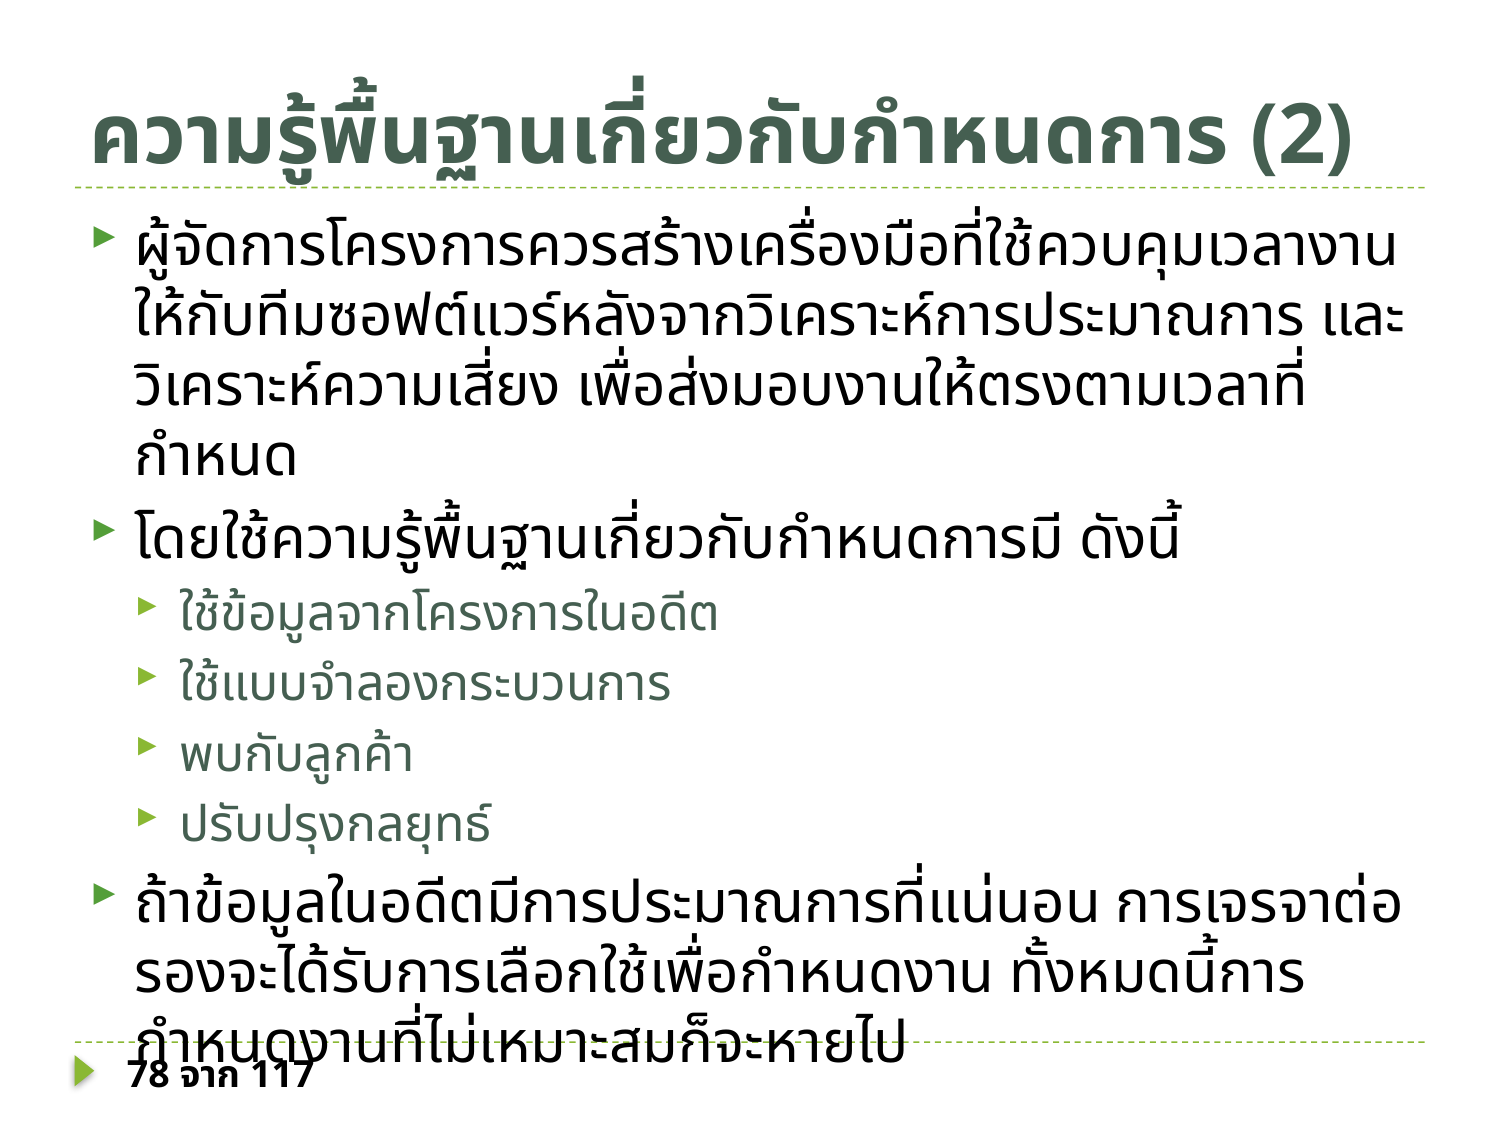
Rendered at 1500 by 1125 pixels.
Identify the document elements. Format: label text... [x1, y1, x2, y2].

title ความรู้พื้นฐานเกี่ยวกับกำหนดการ (2) [75, 24, 1425, 188]
slide_number 78 จาก 117 [112, 1042, 438, 1103]
list ผู้จัดการโครงการควรสร้างเครื่องมือที่ใช้ควบคุมเวลางาน ให้กับทีมซอฟต์แวร์หลังจากวิเคราะห์การประมาณการ และวิเคราะห์ความเสี่ยง เพื่อส่งมอบงานให้ตรงตามเวลาที่กำหนด โดยใช้ความรู้พื้นฐานเกี่ยวกับกำหนดการมี ดังนี้ ใช้ข้อมูลจากโครงการในอดีต ใช้แบบจำลองกระบวนการ พบกับลูกค้า ปรับปรุงกลยุทธ์ ถ้าข้อมูลในอดีตมีการประมาณการที่แน่นอน การเจรจาต่อรองจะได้รับการเลือกใช้เพื่อกำหนดงาน ทั้งหมดนี้การกำหนดงานที่ไม่เหมาะสมก็จะหายไป [75, 200, 1425, 1010]
